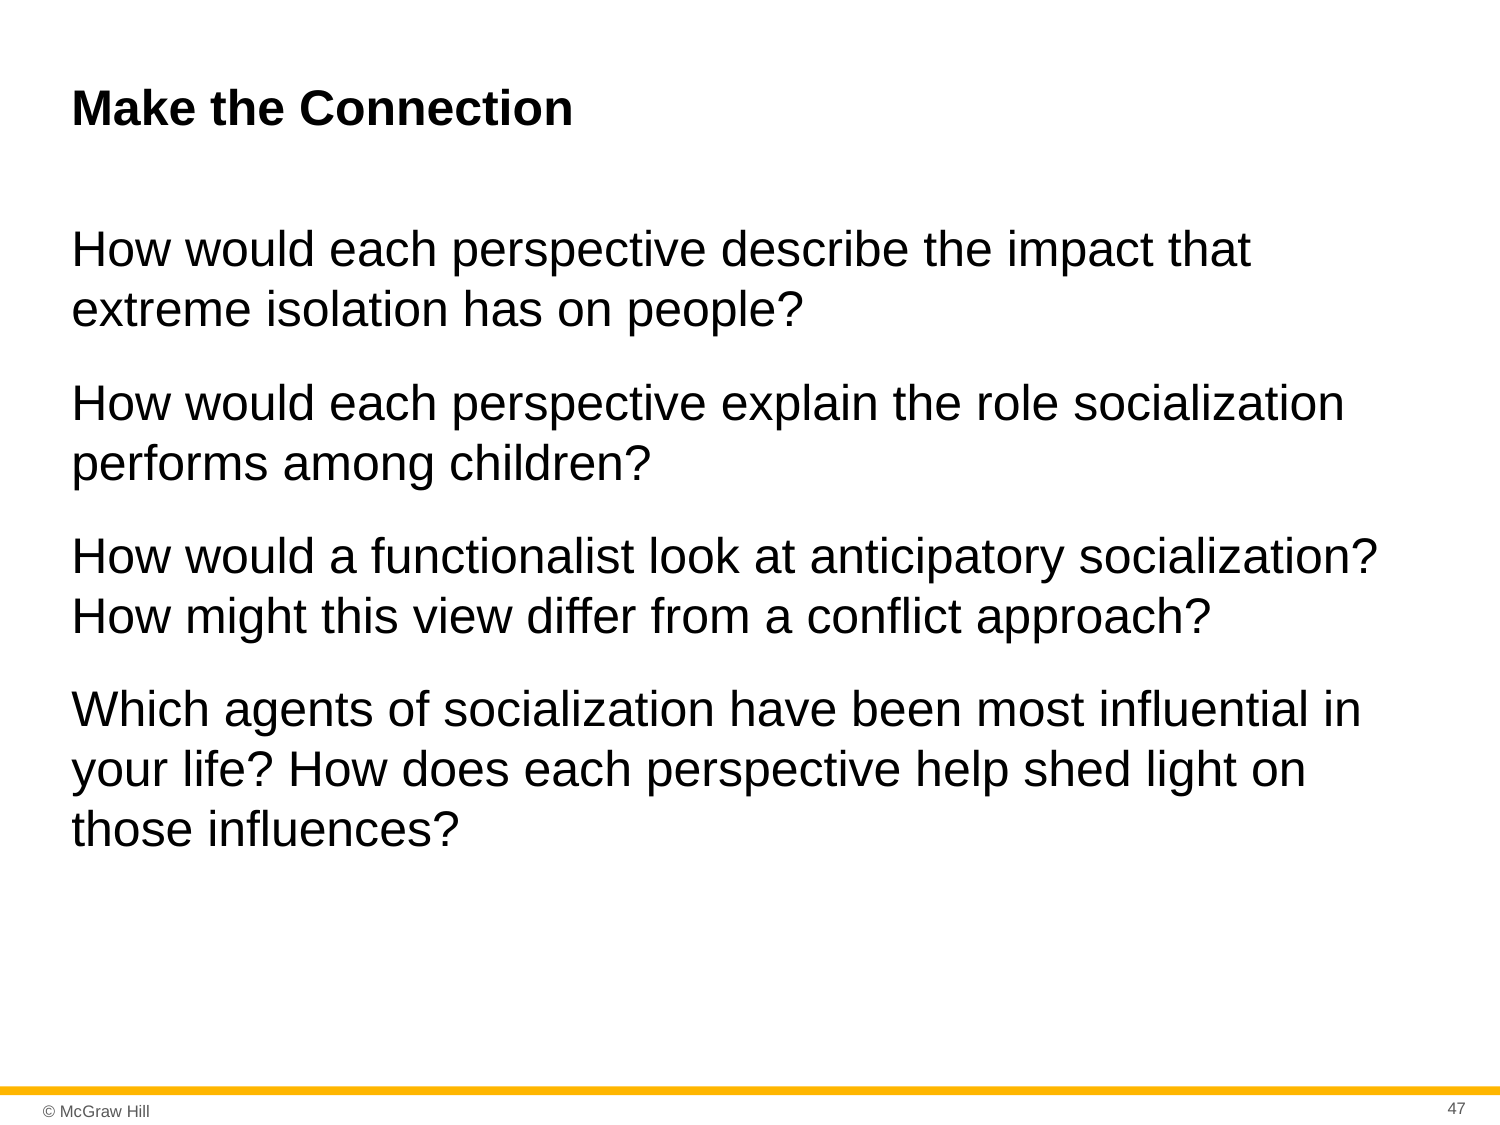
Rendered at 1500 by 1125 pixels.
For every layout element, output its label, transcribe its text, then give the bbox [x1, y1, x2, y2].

list How would each perspective describe the impact that extreme isolation has on people? How would each perspective explain the role socialization performs among children? How would a functionalist look at anticipatory socialization? How might this view differ from a conflict approach? Which agents of socialization have been most influential in your life? How does each perspective help shed light on those influences? [56, 209, 1444, 1025]
title Make the Connection [56, 50, 1444, 162]
